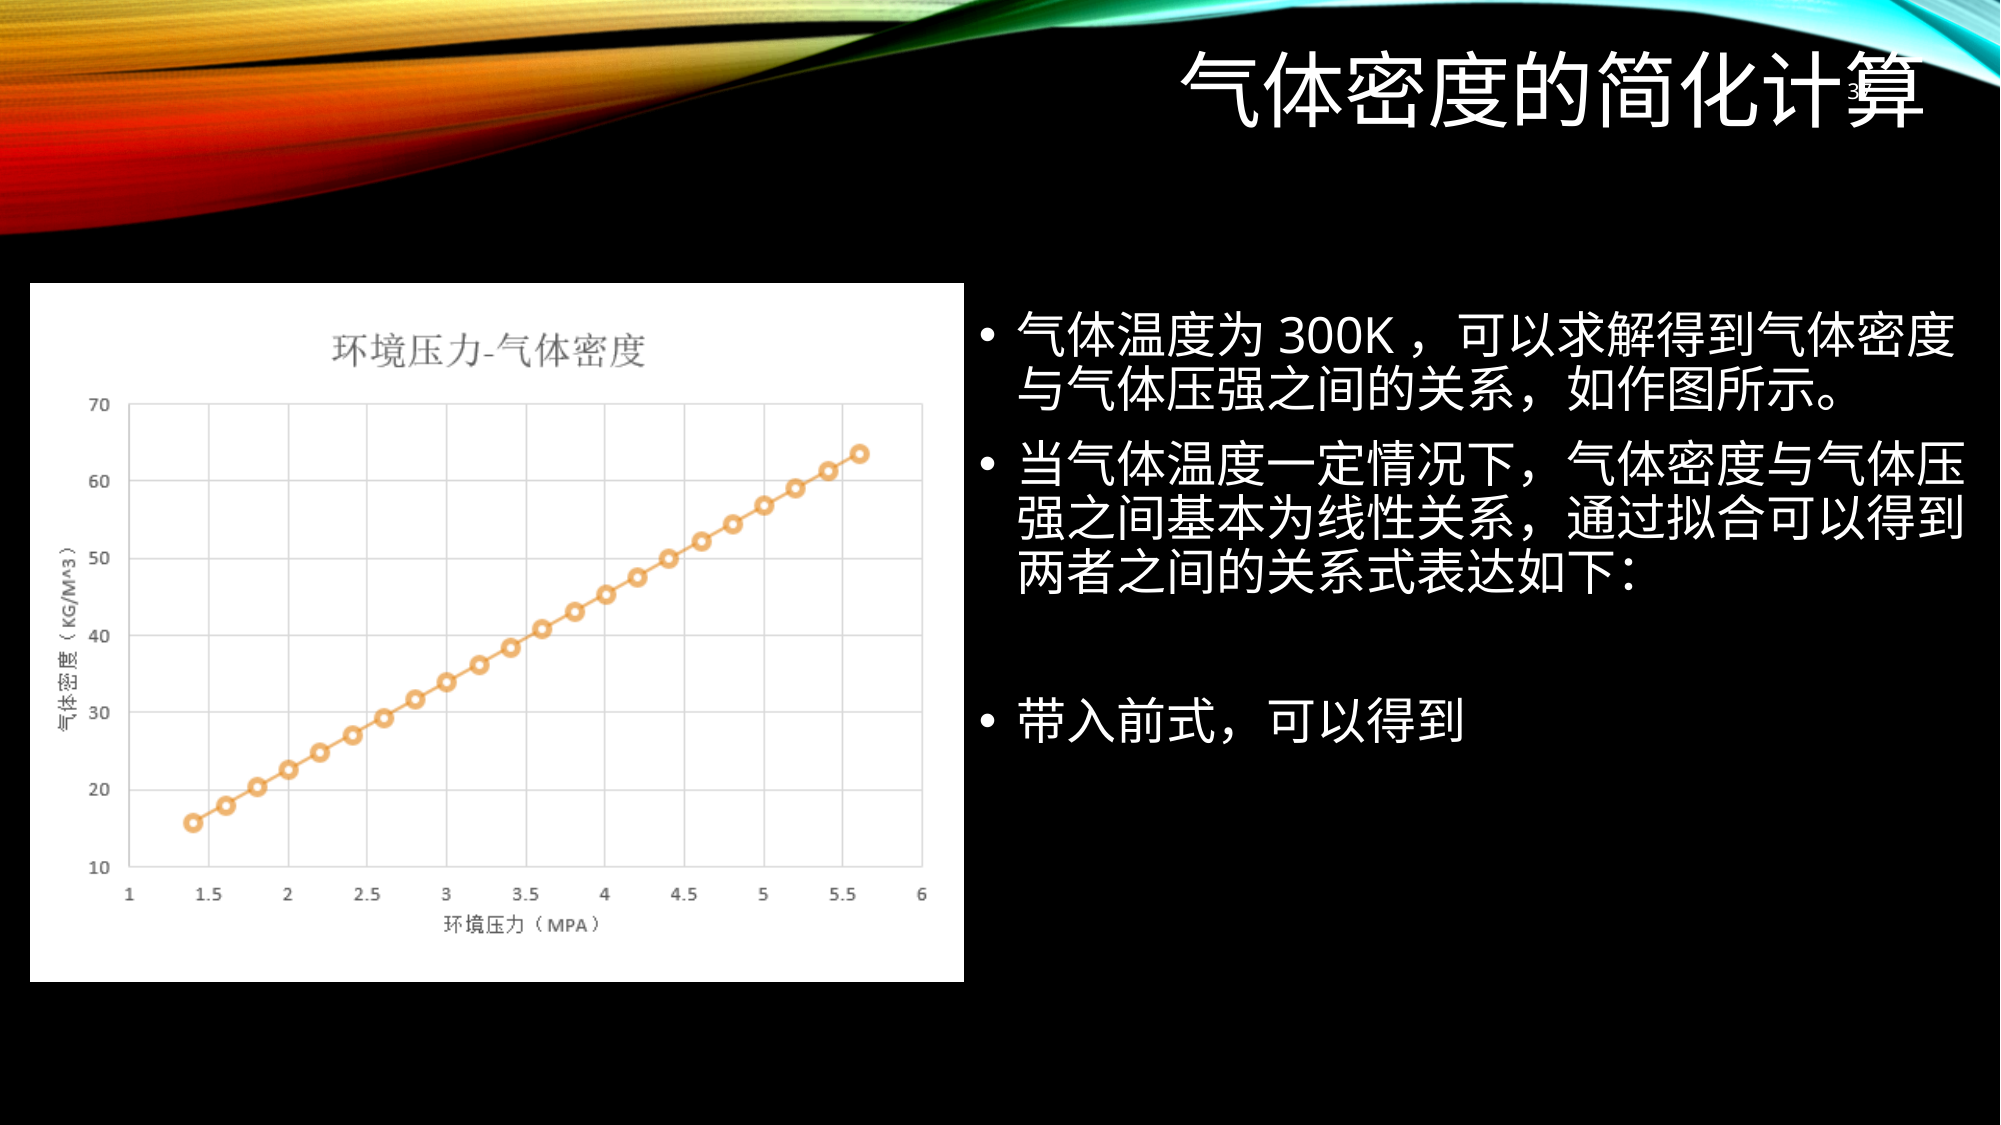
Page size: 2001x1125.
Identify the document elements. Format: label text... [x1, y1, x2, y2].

picture [0, 0, 2000, 237]
slide_number 37 [1437, 62, 1888, 123]
picture [30, 283, 964, 983]
title 气体密度的简化计算 [529, 19, 1943, 169]
